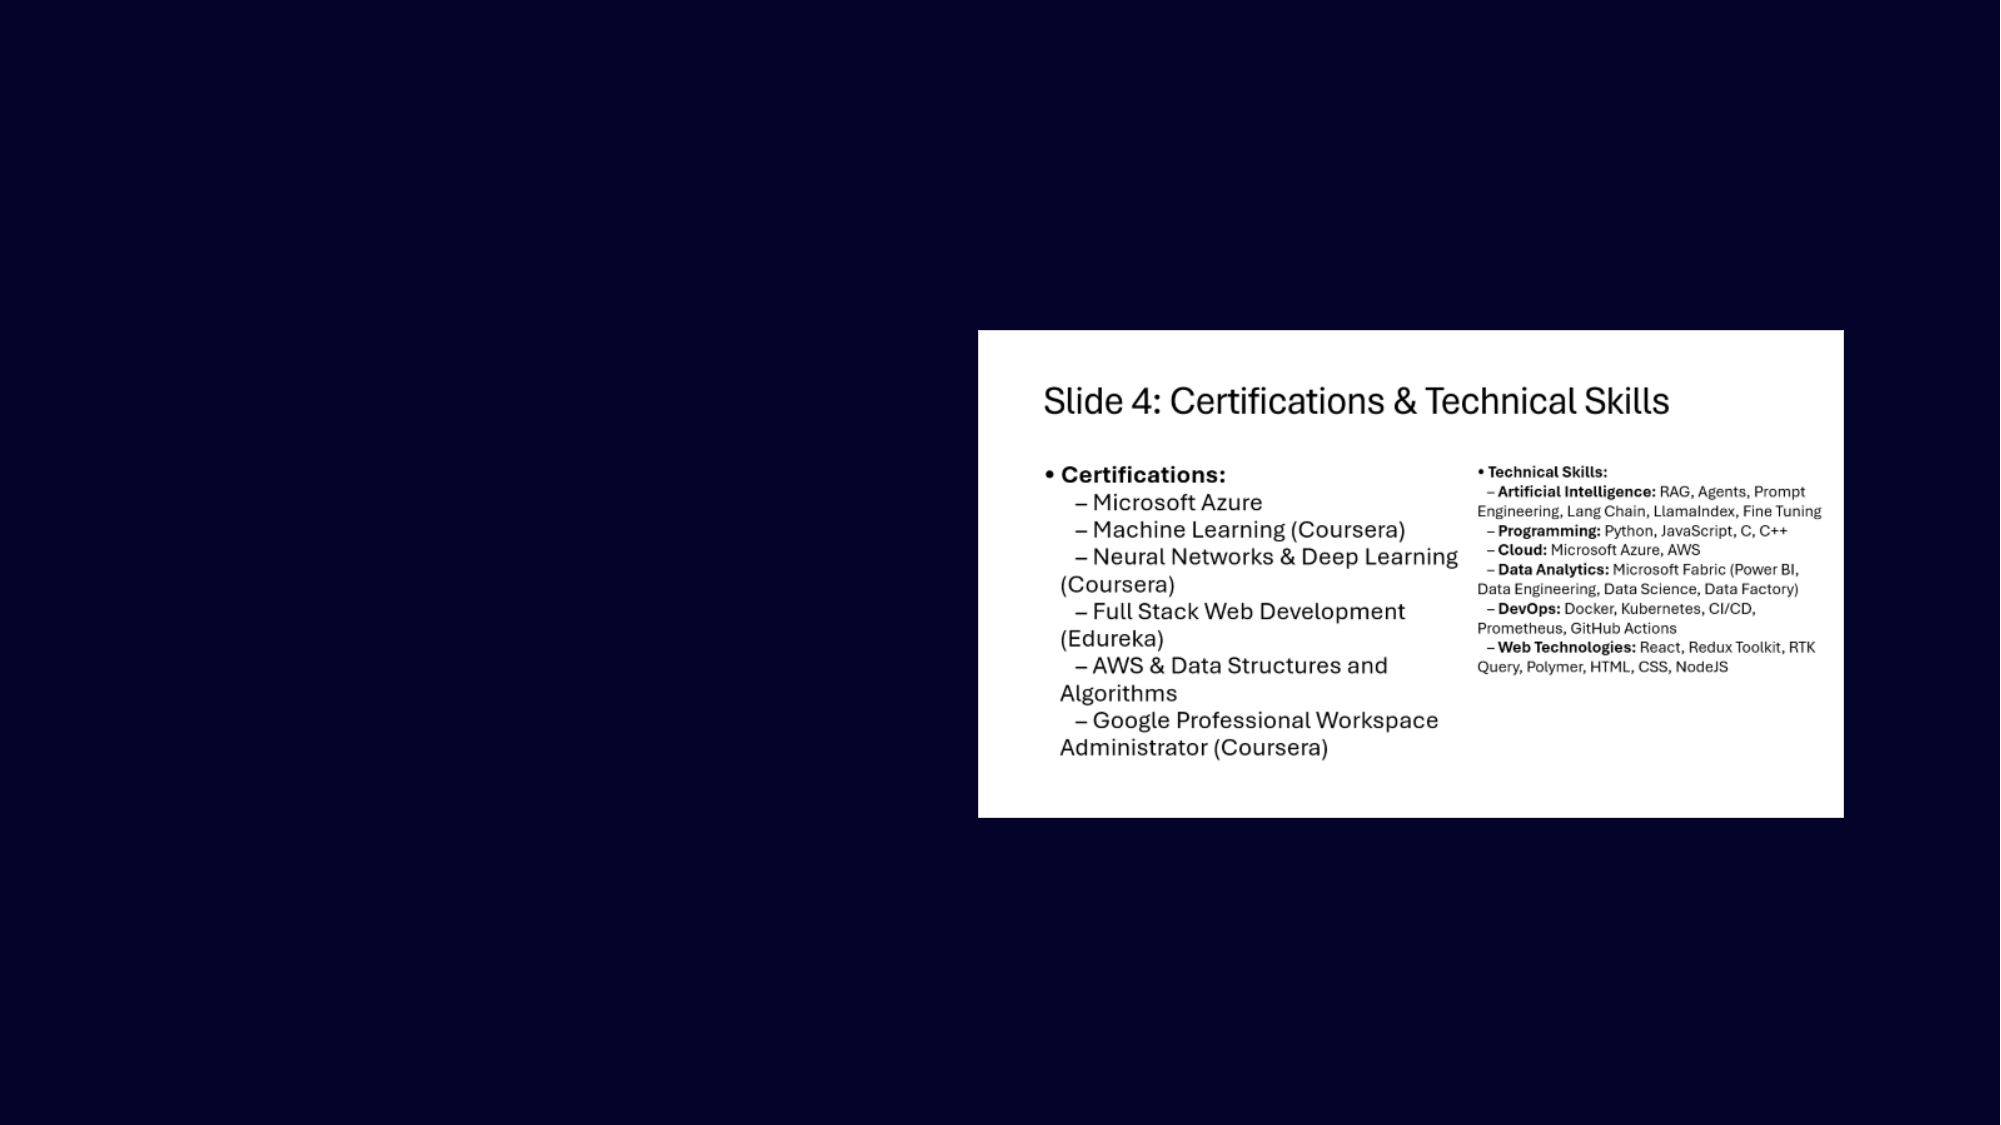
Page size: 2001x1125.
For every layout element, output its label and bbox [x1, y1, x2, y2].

picture [979, 331, 1843, 817]
